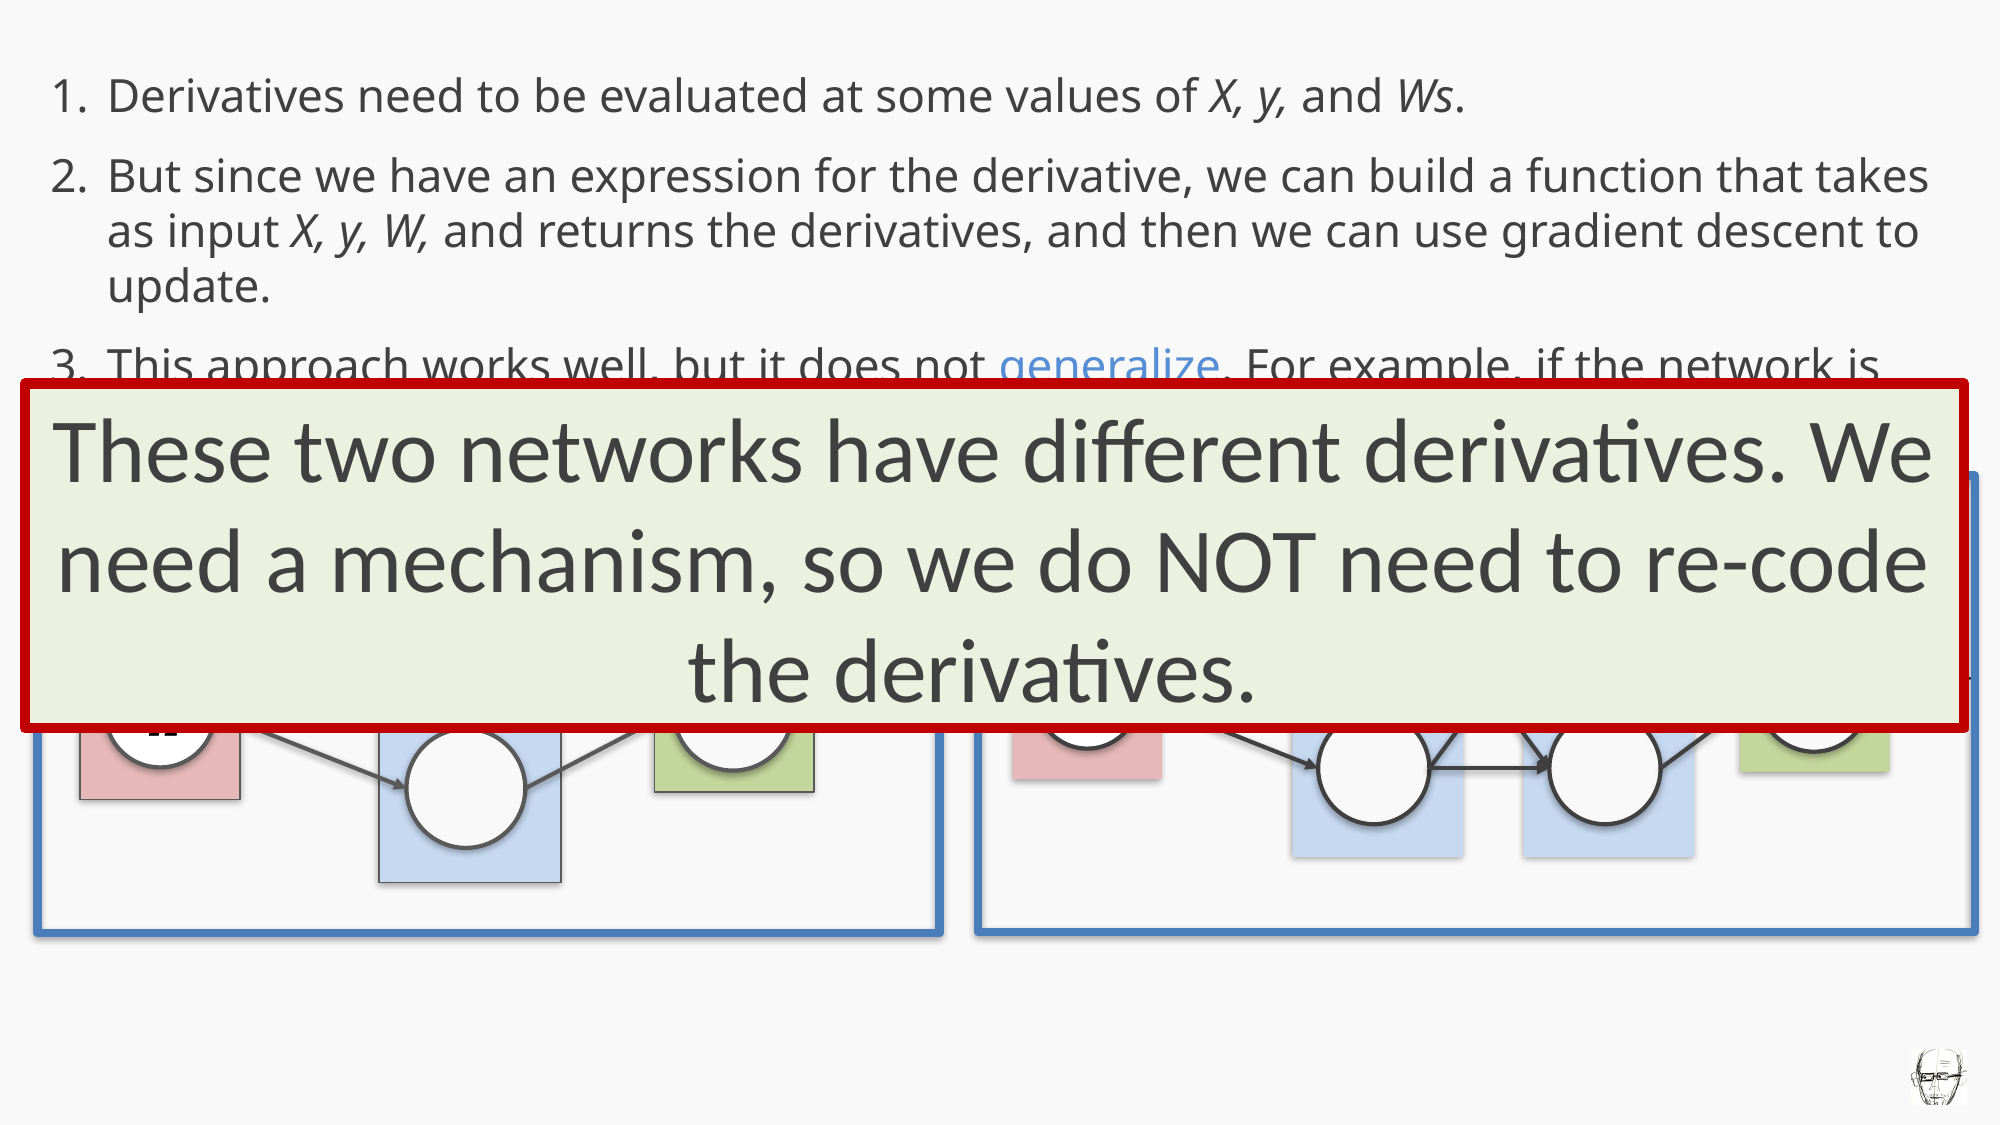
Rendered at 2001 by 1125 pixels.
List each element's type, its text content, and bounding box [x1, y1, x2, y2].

text_box [1965, 475, 1976, 517]
text_box Derivatives need to be evaluated at some values of X, y, and Ws. But since we have an expression for the derivative, we can build a function that takes as input X, y, W, and returns the derivatives, and then we can use gradient descent to update. This approach works well, but it does not generalize. For example, if the network is changed, we need to write a new function to evaluate the derivatives. [35, 59, 1975, 454]
text_box These two networks have different derivatives. We need a mechanism, so we do NOT need to re-code the derivatives. [24, 383, 1965, 729]
text_box [977, 729, 1976, 933]
text_box [37, 729, 940, 934]
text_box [79, 520, 906, 883]
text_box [1012, 517, 1976, 858]
picture [1911, 1049, 1967, 1105]
